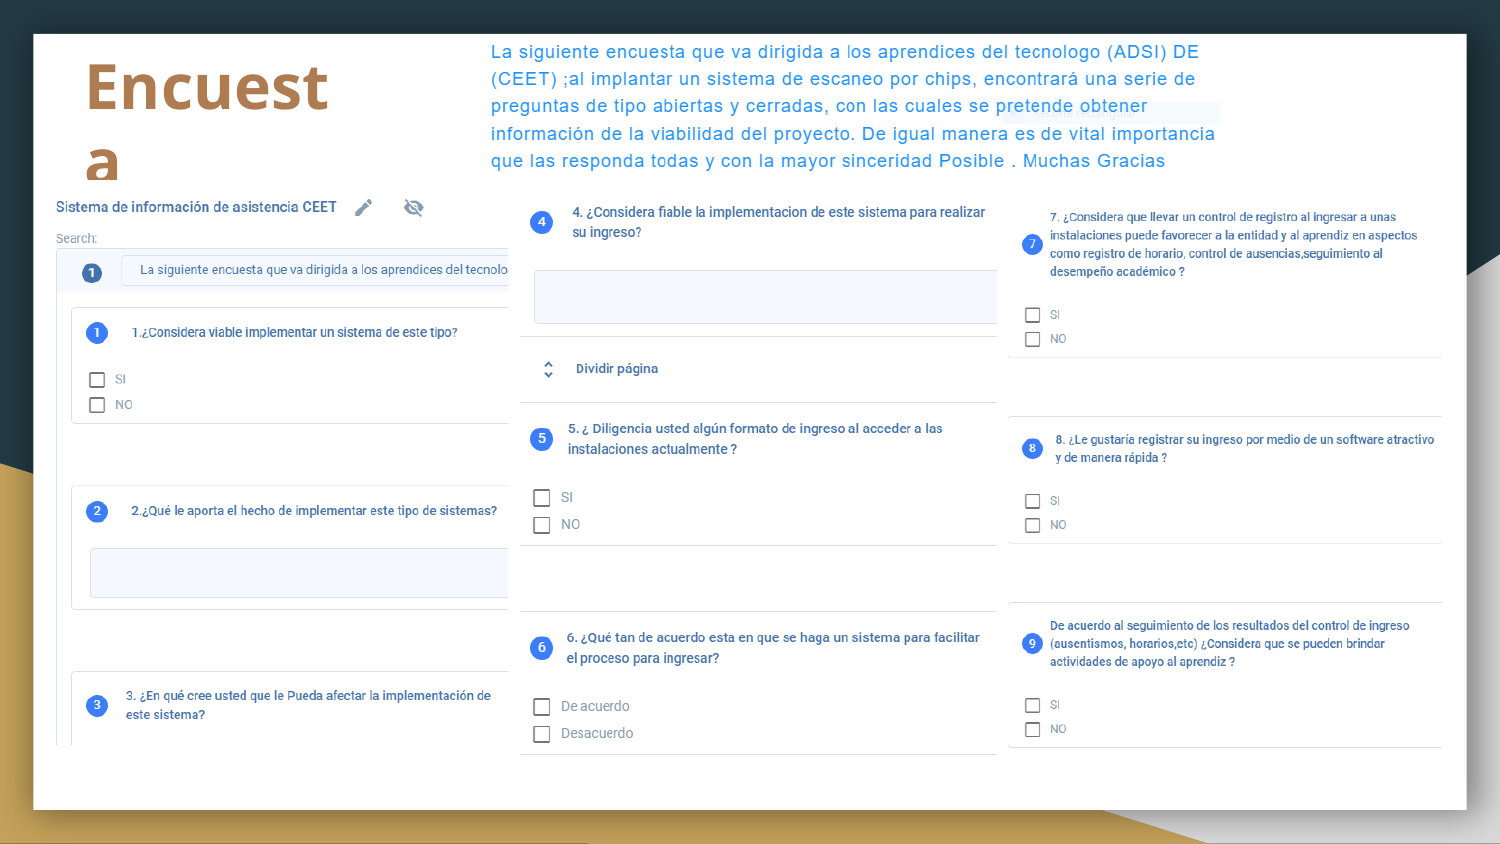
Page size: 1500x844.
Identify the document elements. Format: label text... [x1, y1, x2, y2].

title Encuesta [70, 32, 375, 178]
picture [48, 38, 1221, 745]
picture [1008, 196, 1442, 750]
picture [520, 190, 997, 756]
